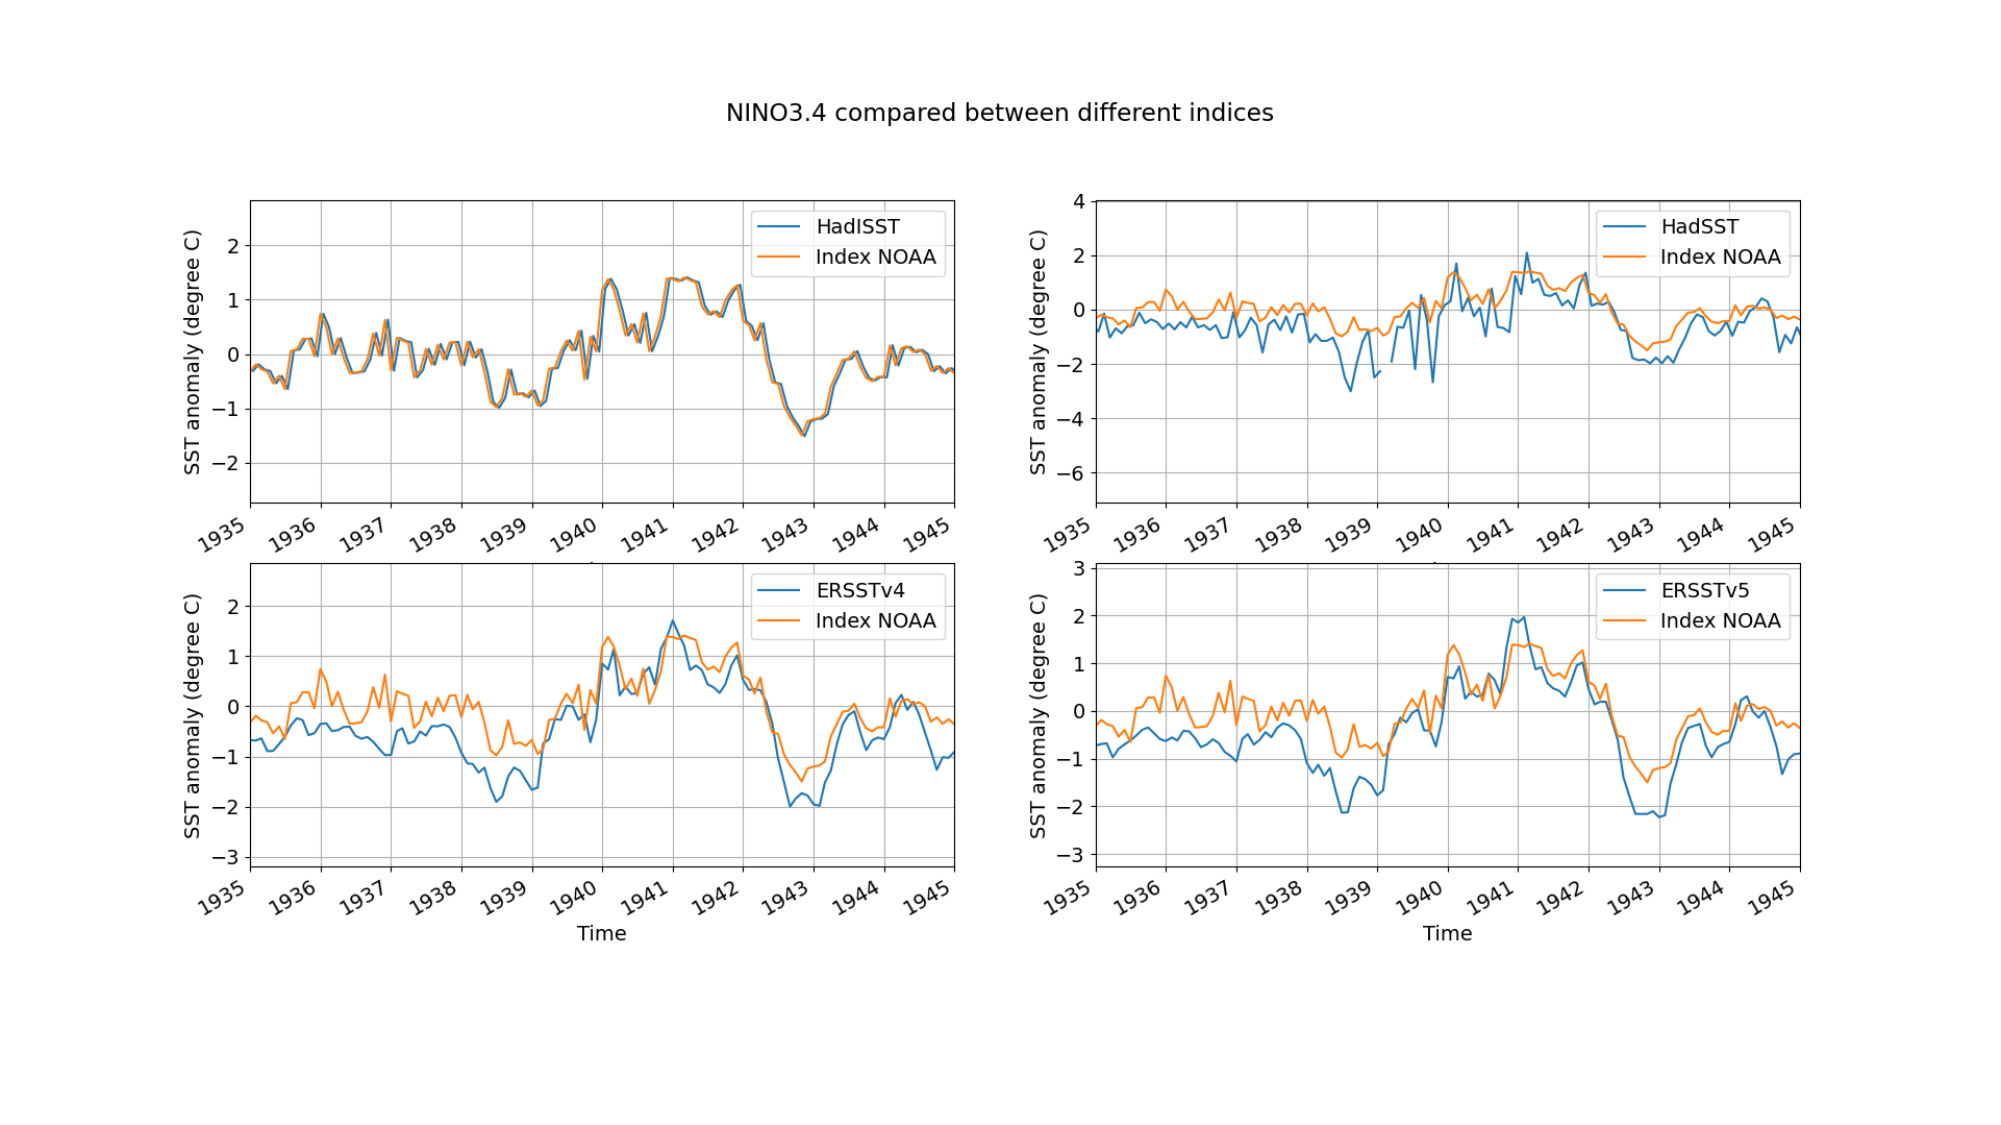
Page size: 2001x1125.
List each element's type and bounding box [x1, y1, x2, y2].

picture [94, 89, 1944, 996]
